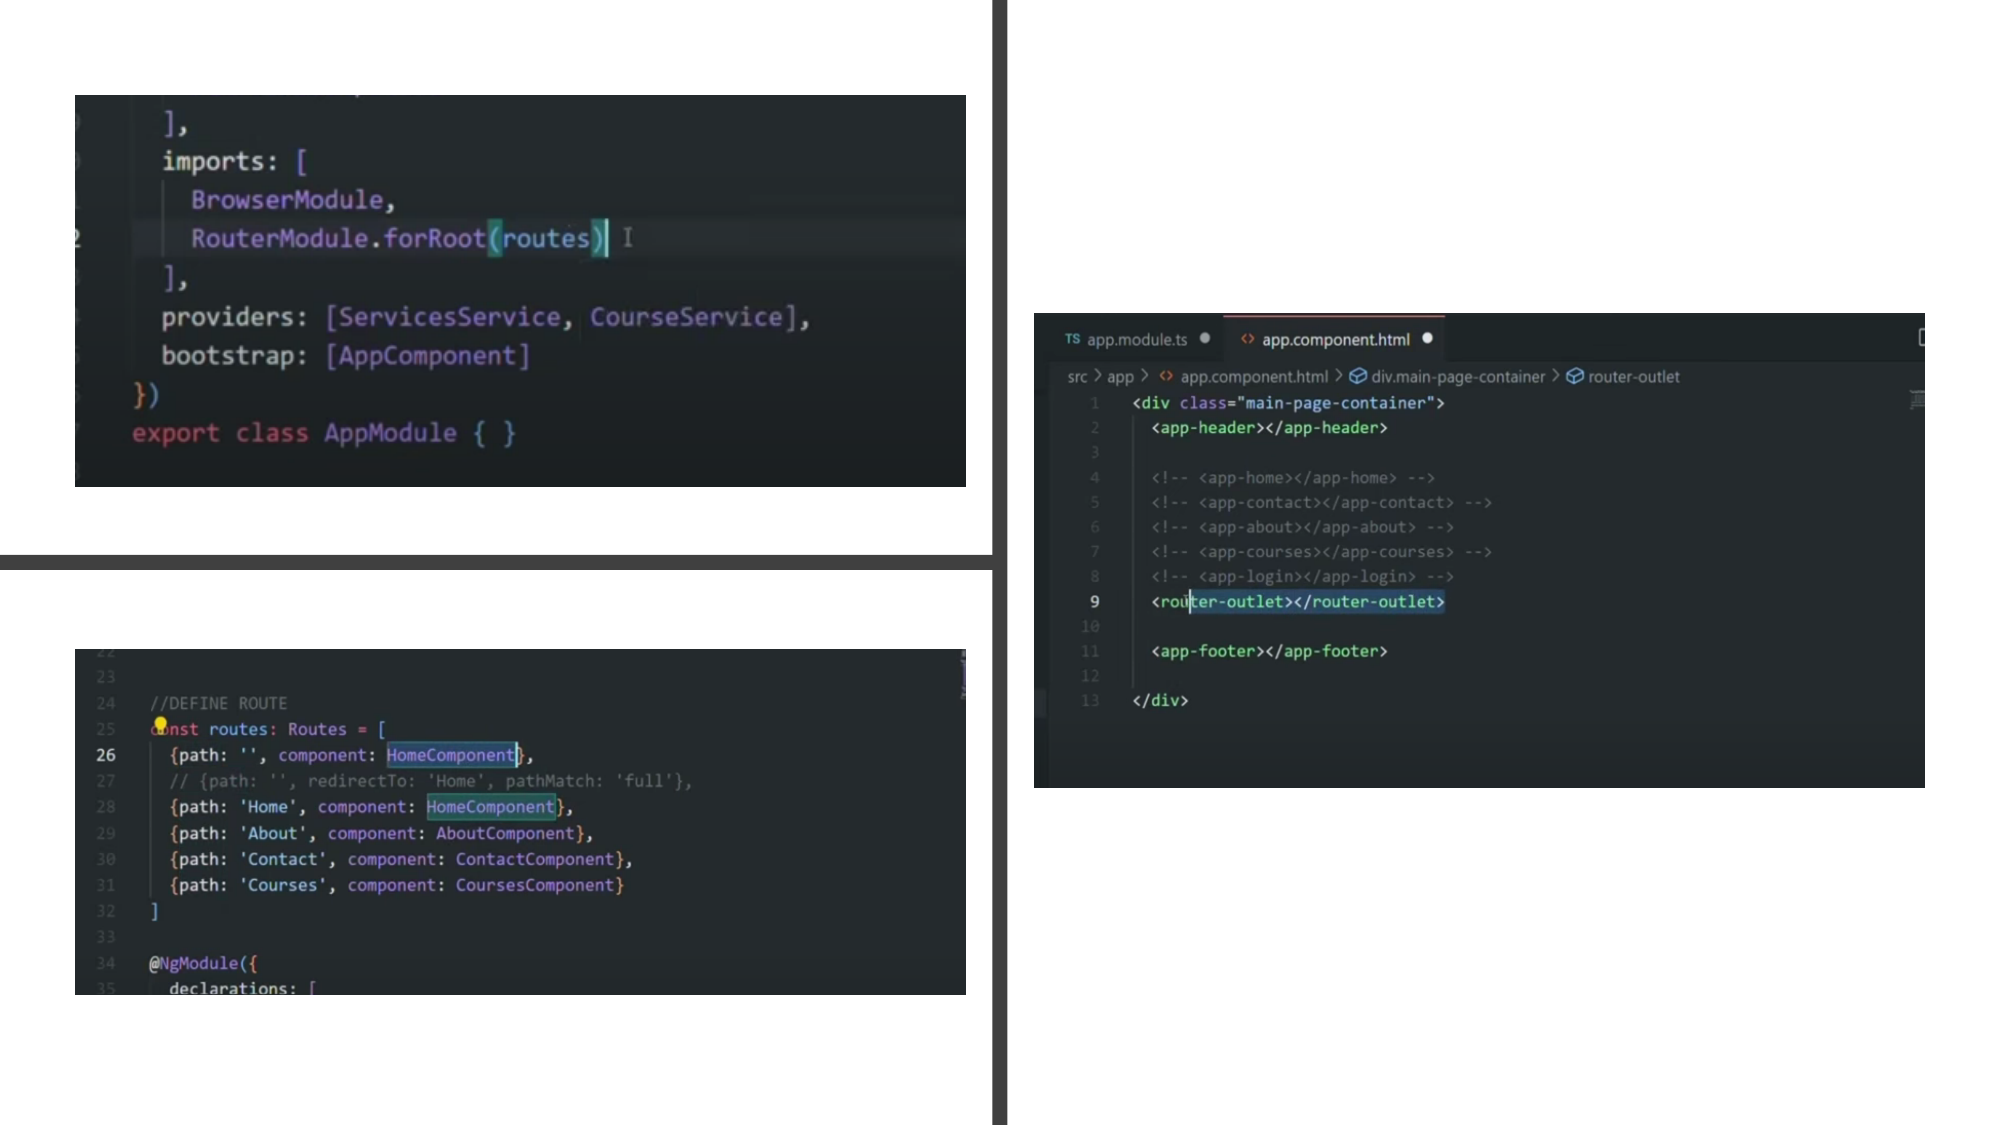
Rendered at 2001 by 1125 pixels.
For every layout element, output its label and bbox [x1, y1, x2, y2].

picture [74, 649, 966, 995]
picture [1034, 313, 1925, 788]
text_box [991, 0, 1008, 1125]
text_box [0, 554, 1006, 571]
picture [74, 95, 966, 487]
